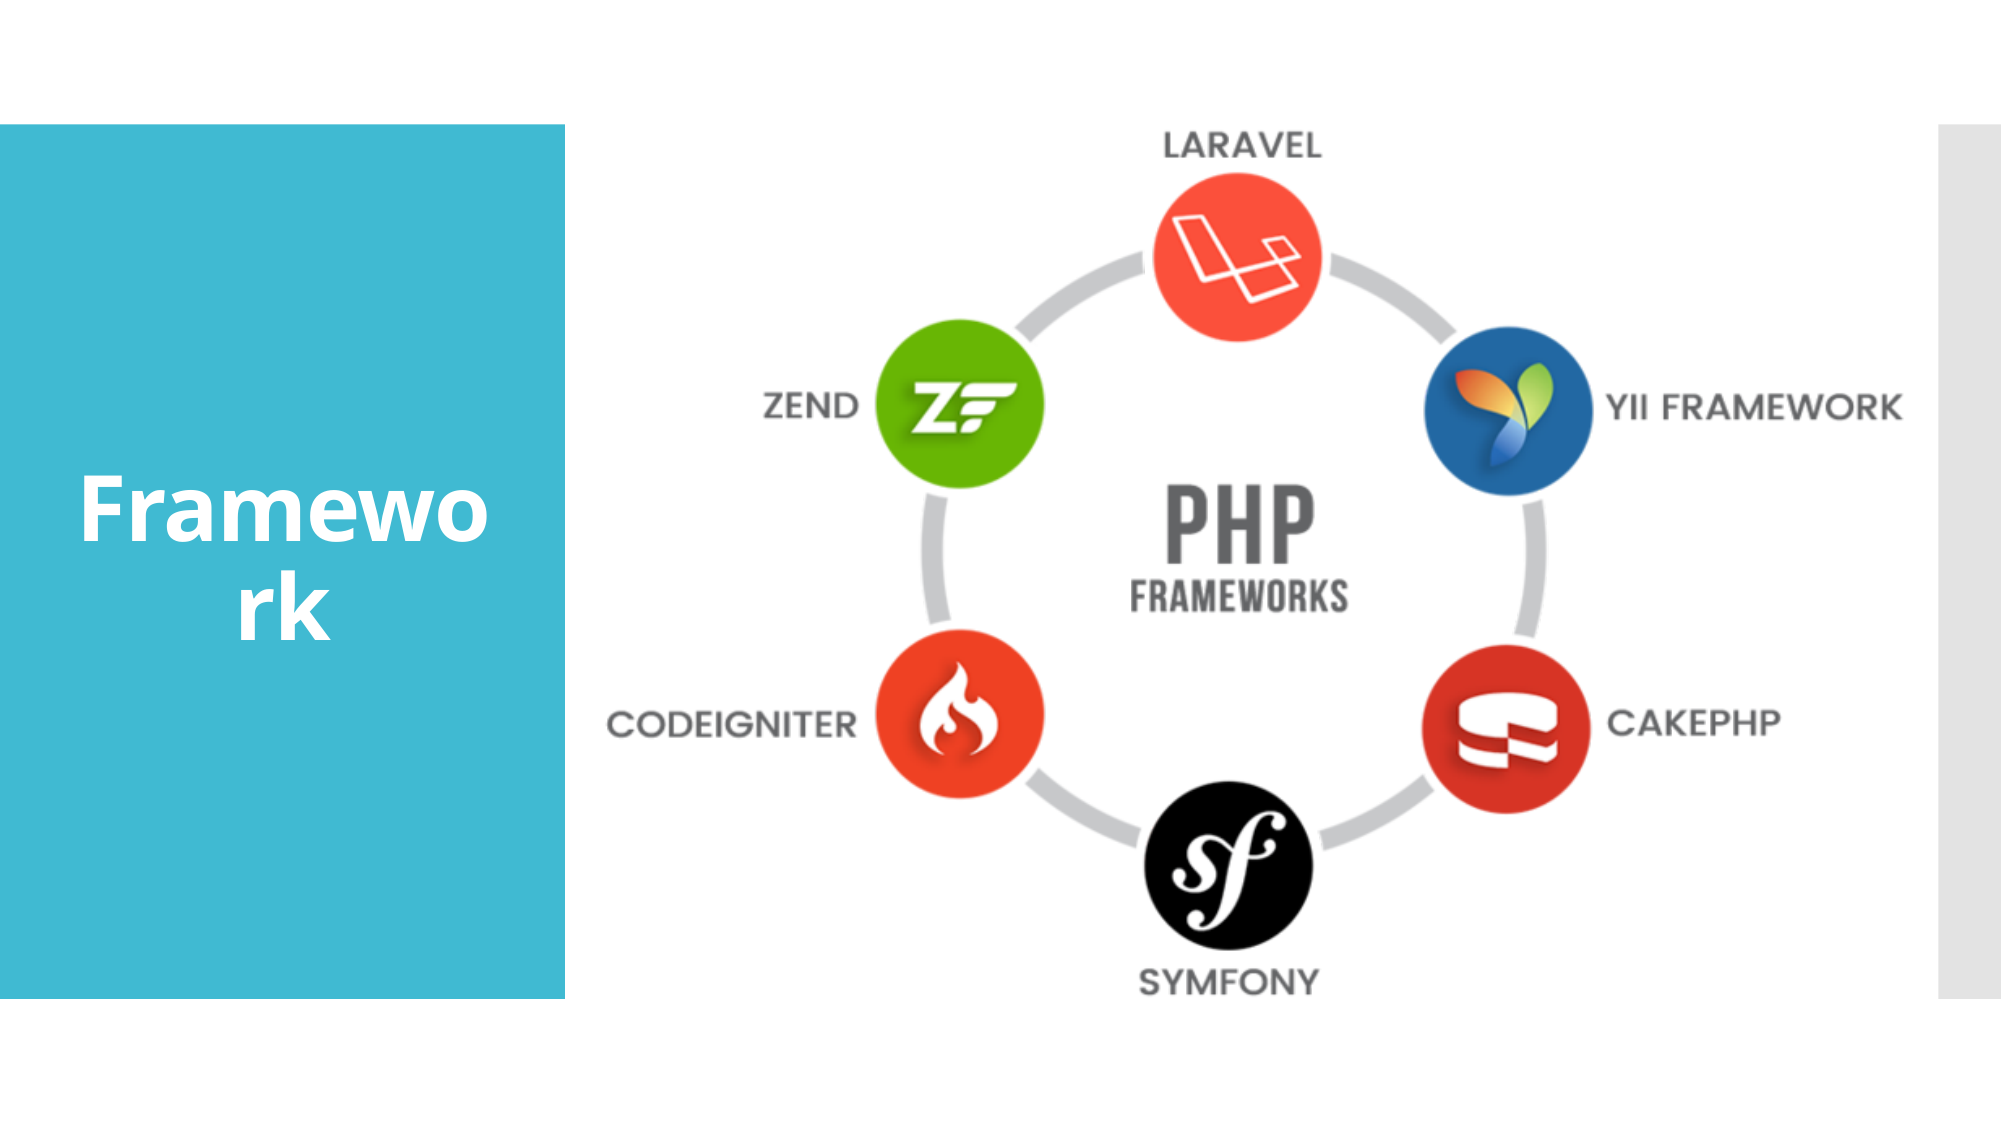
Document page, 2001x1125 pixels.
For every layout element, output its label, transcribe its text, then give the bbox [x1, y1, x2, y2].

title Framework [41, 184, 525, 940]
picture [558, 127, 1938, 998]
